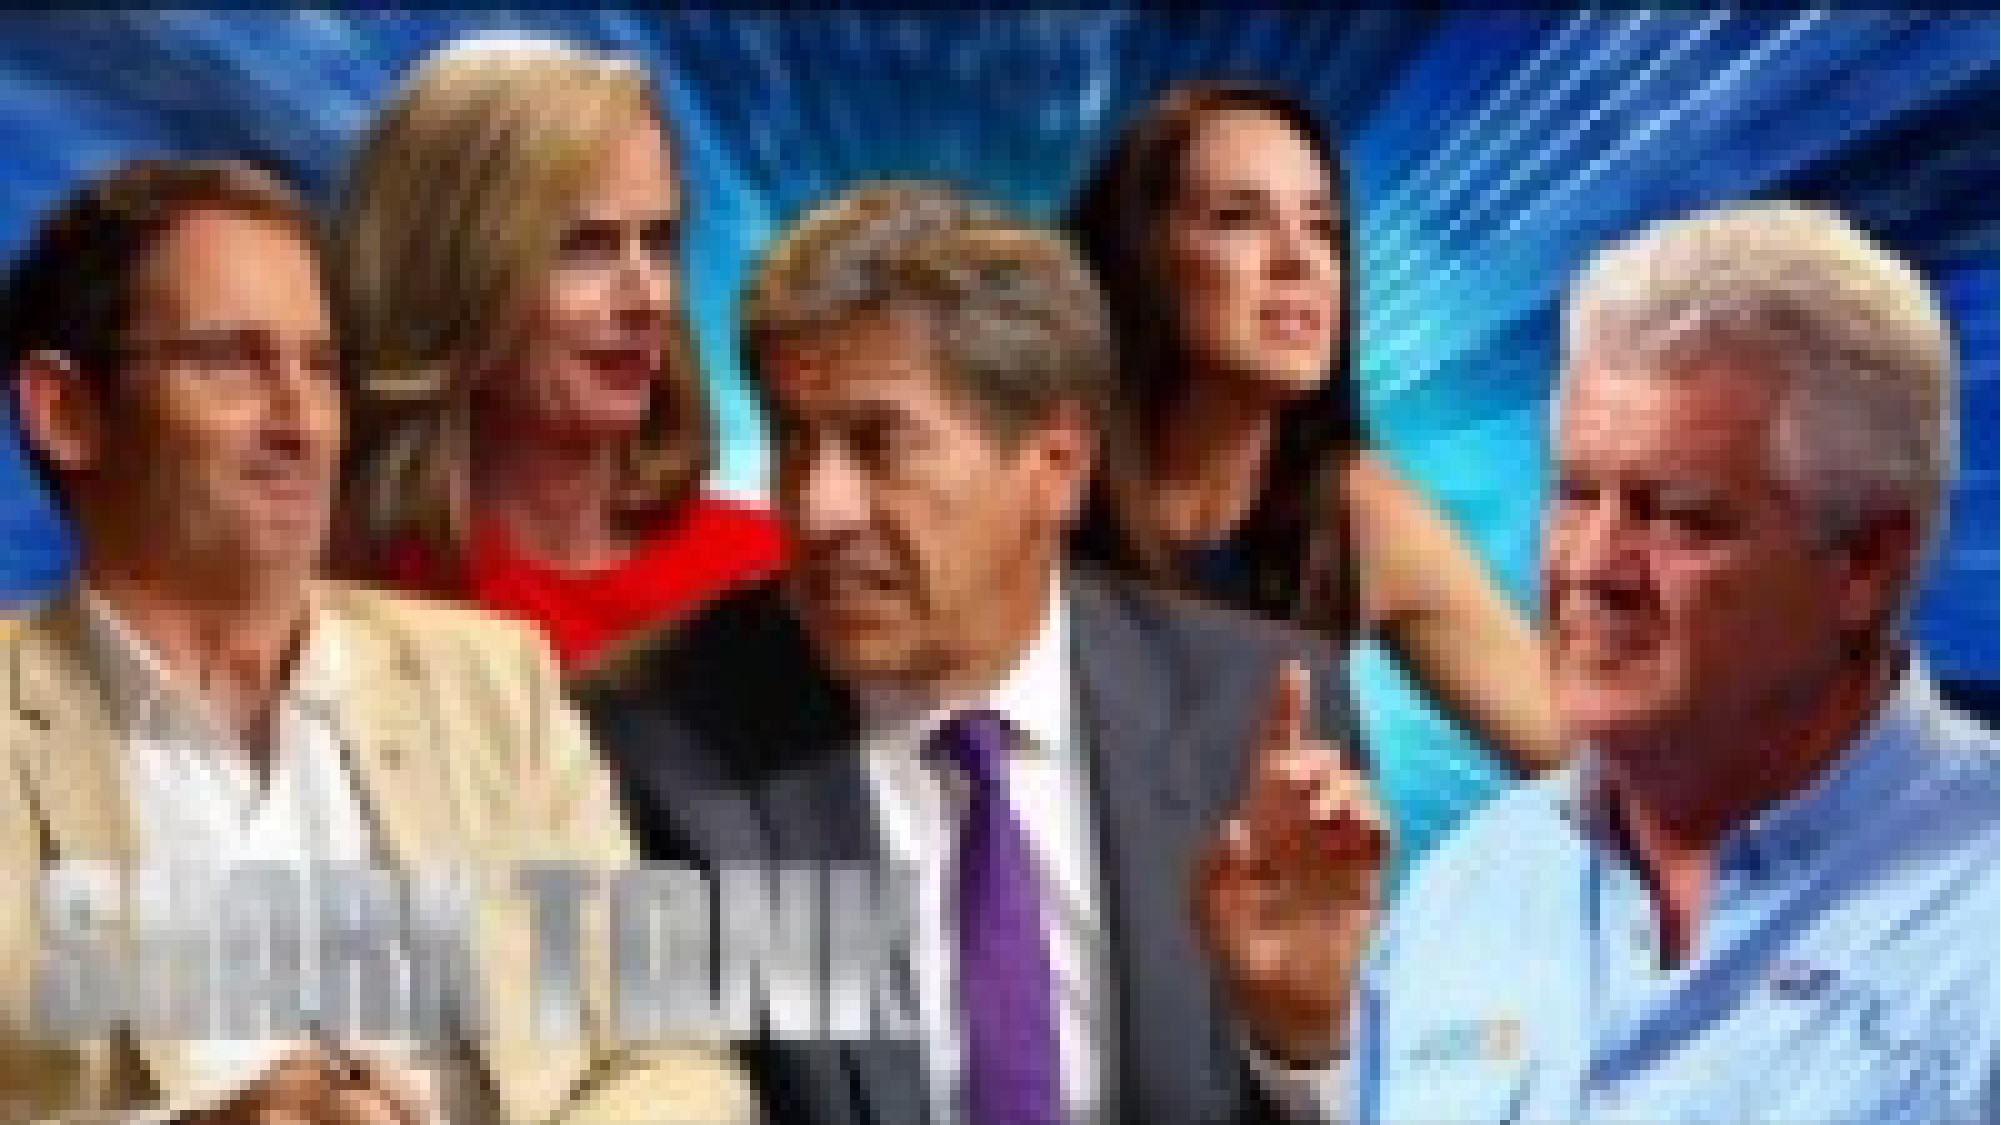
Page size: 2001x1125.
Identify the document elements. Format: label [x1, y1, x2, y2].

text_box [0, 0, 2000, 1125]
